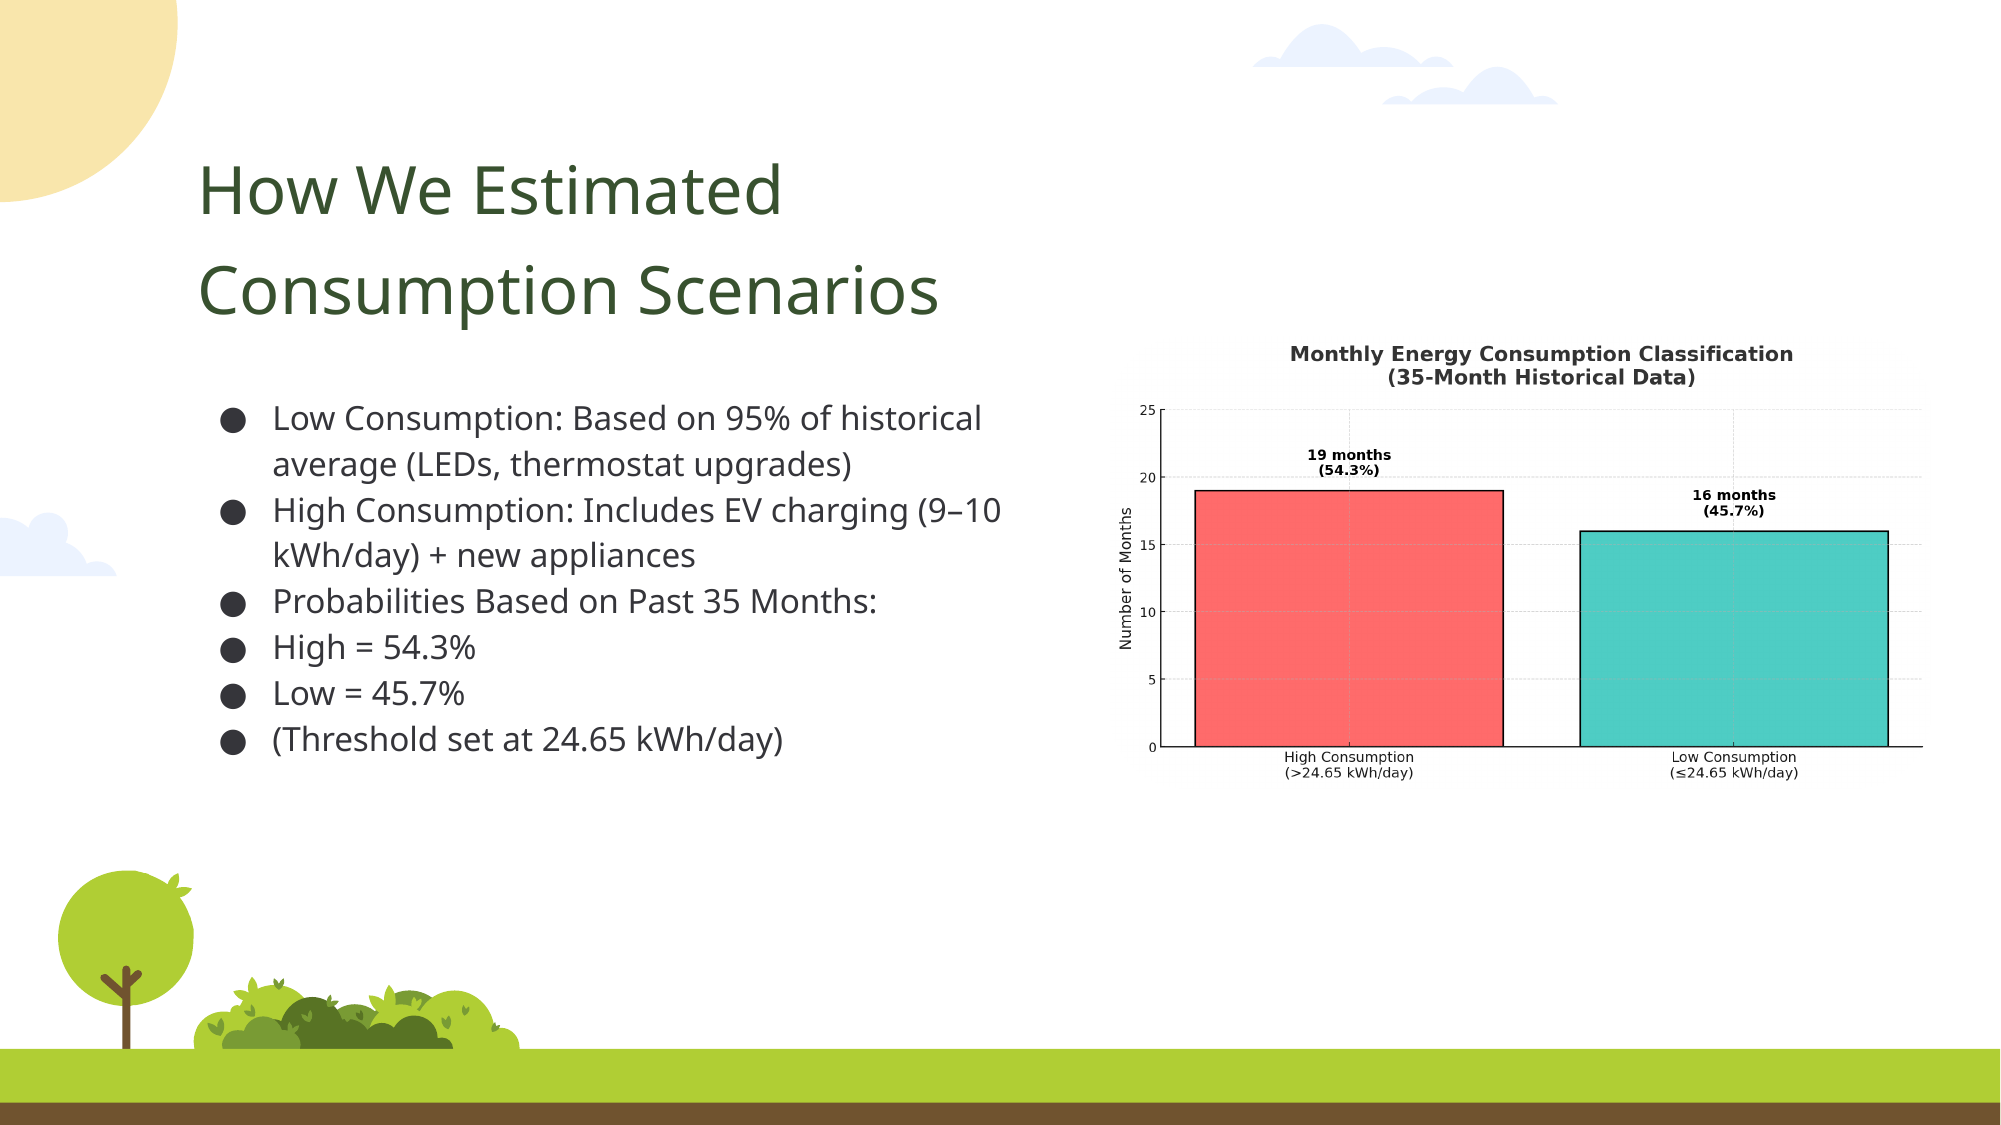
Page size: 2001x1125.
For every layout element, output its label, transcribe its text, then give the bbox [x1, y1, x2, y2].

picture [1109, 336, 1932, 789]
subtitle Low Consumption: Based on 95% of historical average (LEDs, thermostat upgrades) High Consumption: Includes EV charging (9–10 kWh/day) + new appliances Probabilities Based on Past 35 Months: High = 54.3% Low = 45.7% (Threshold set at 24.65 kWh/day) [177, 371, 1117, 823]
title How We Estimated Consumption Scenarios [177, 222, 1117, 348]
